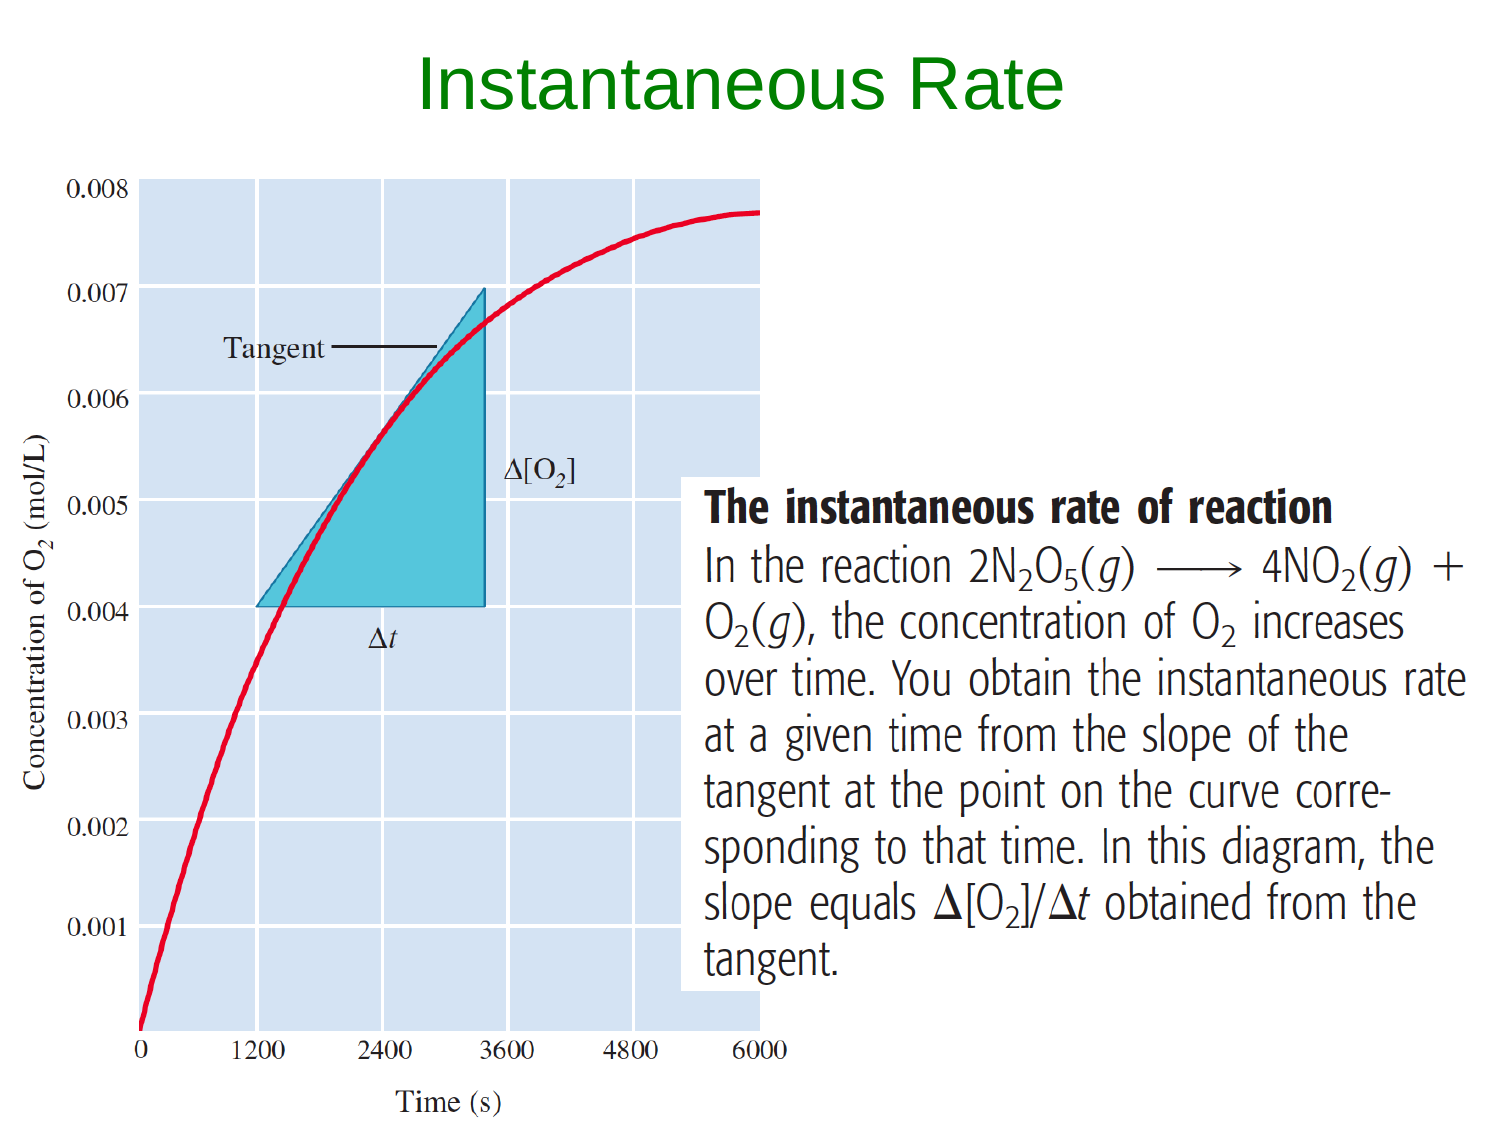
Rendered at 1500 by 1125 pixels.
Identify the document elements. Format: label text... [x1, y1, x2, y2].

picture [14, 161, 1475, 1118]
title Instantaneous Rate [50, 0, 1454, 174]
